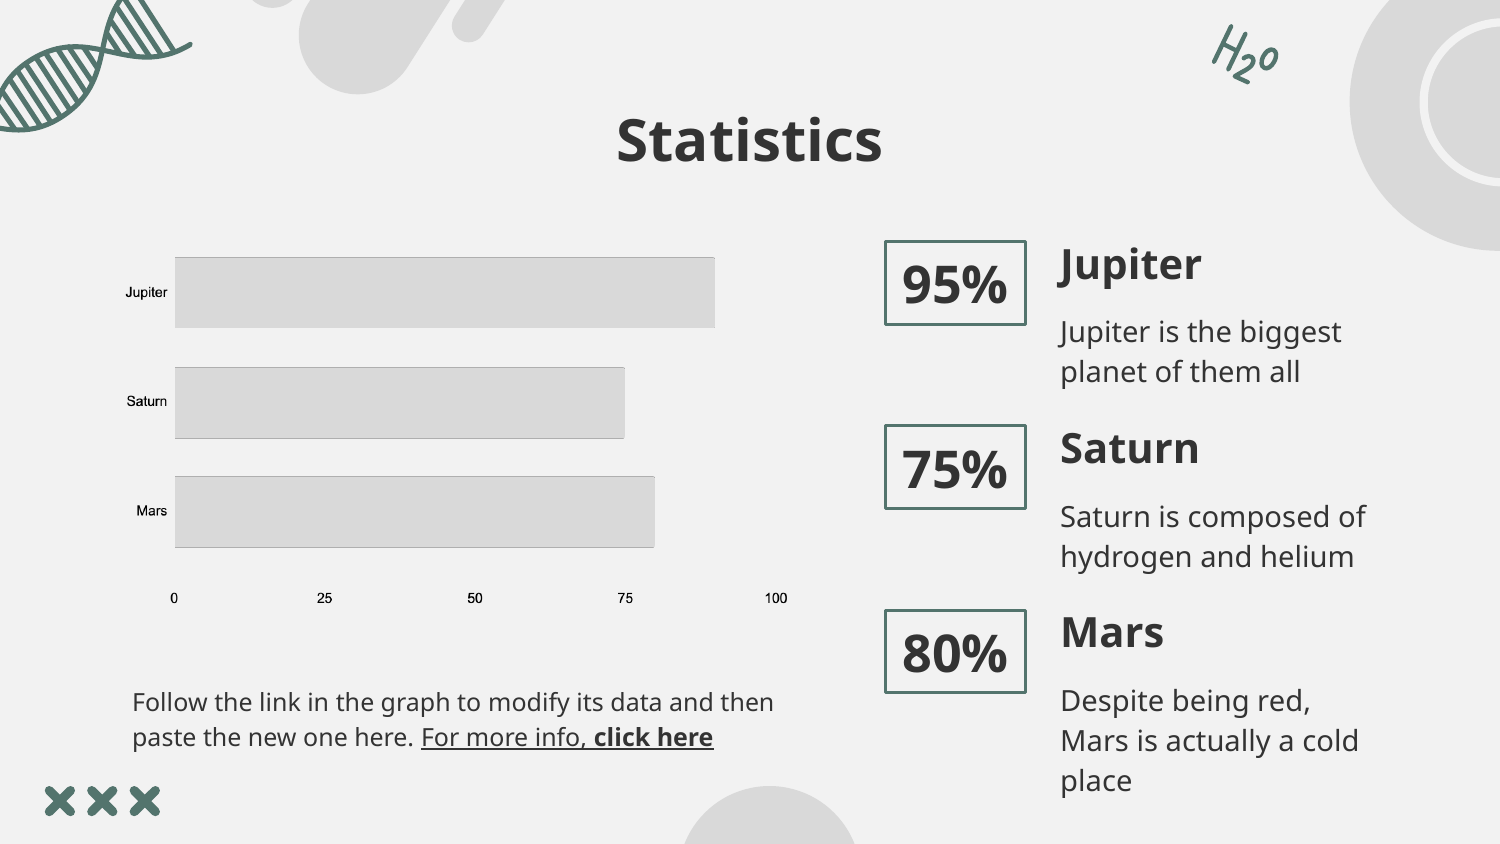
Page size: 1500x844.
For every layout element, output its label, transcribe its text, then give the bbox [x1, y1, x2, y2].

text_box Mars [1045, 610, 1383, 662]
picture [116, 197, 798, 627]
text_box Saturn is composed of hydrogen and helium [1045, 477, 1383, 572]
text_box Despite being red, Mars is actually a cold place [1045, 662, 1383, 756]
text_box 80% [885, 610, 1026, 693]
text_box 95% [885, 241, 1026, 325]
text_box Saturn [1045, 425, 1383, 477]
text_box 75% [885, 425, 1026, 509]
text_box Jupiter is the biggest planet of them all [1045, 293, 1383, 388]
title Statistics [116, 88, 1383, 187]
text_box Follow the link in the graph to modify its data and then paste the new one here. For more info, click here [116, 688, 833, 749]
text_box Jupiter [1045, 241, 1383, 293]
